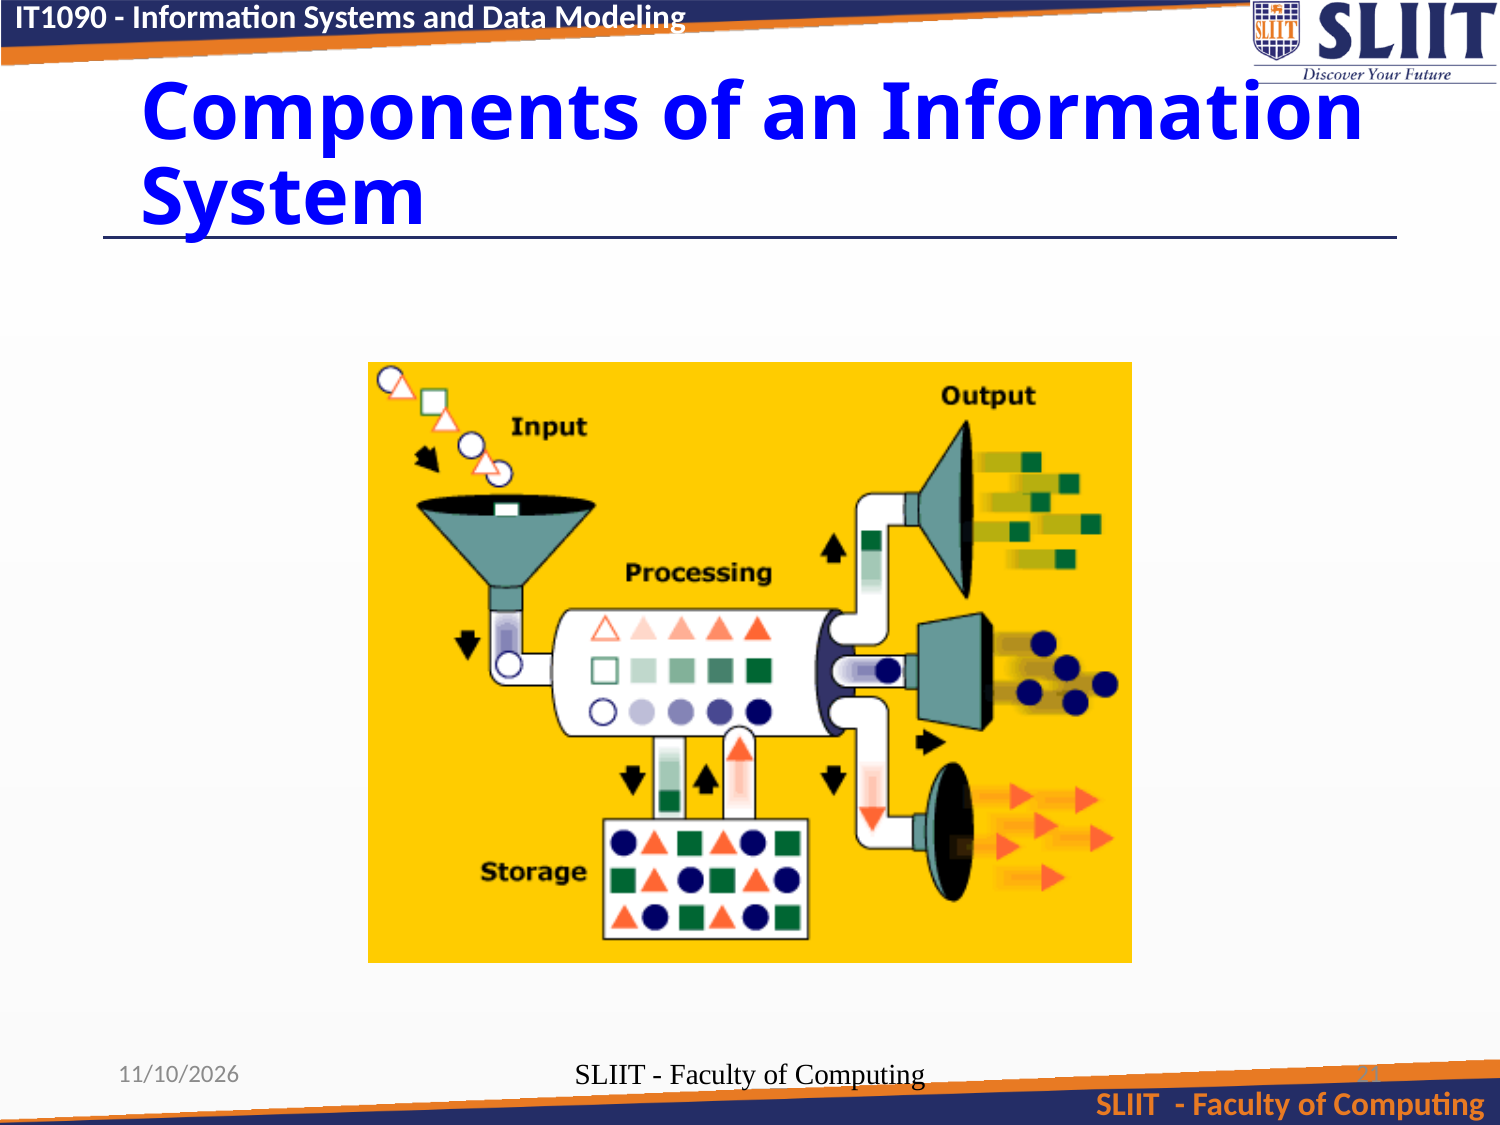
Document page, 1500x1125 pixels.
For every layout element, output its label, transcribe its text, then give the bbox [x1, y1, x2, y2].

picture [1243, 1103, 1249, 1112]
picture [0, 1050, 1500, 1125]
footer SLIIT - Faculty of Computing [496, 1042, 1004, 1103]
picture [1250, 0, 1500, 84]
picture [1302, 1103, 1310, 1112]
title Components of an Information System [125, 62, 1475, 250]
picture [2, 2, 1249, 75]
picture [1356, 1103, 1364, 1112]
picture [368, 362, 1132, 963]
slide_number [103, 1042, 441, 1103]
slide_number 21 [1059, 1042, 1397, 1103]
